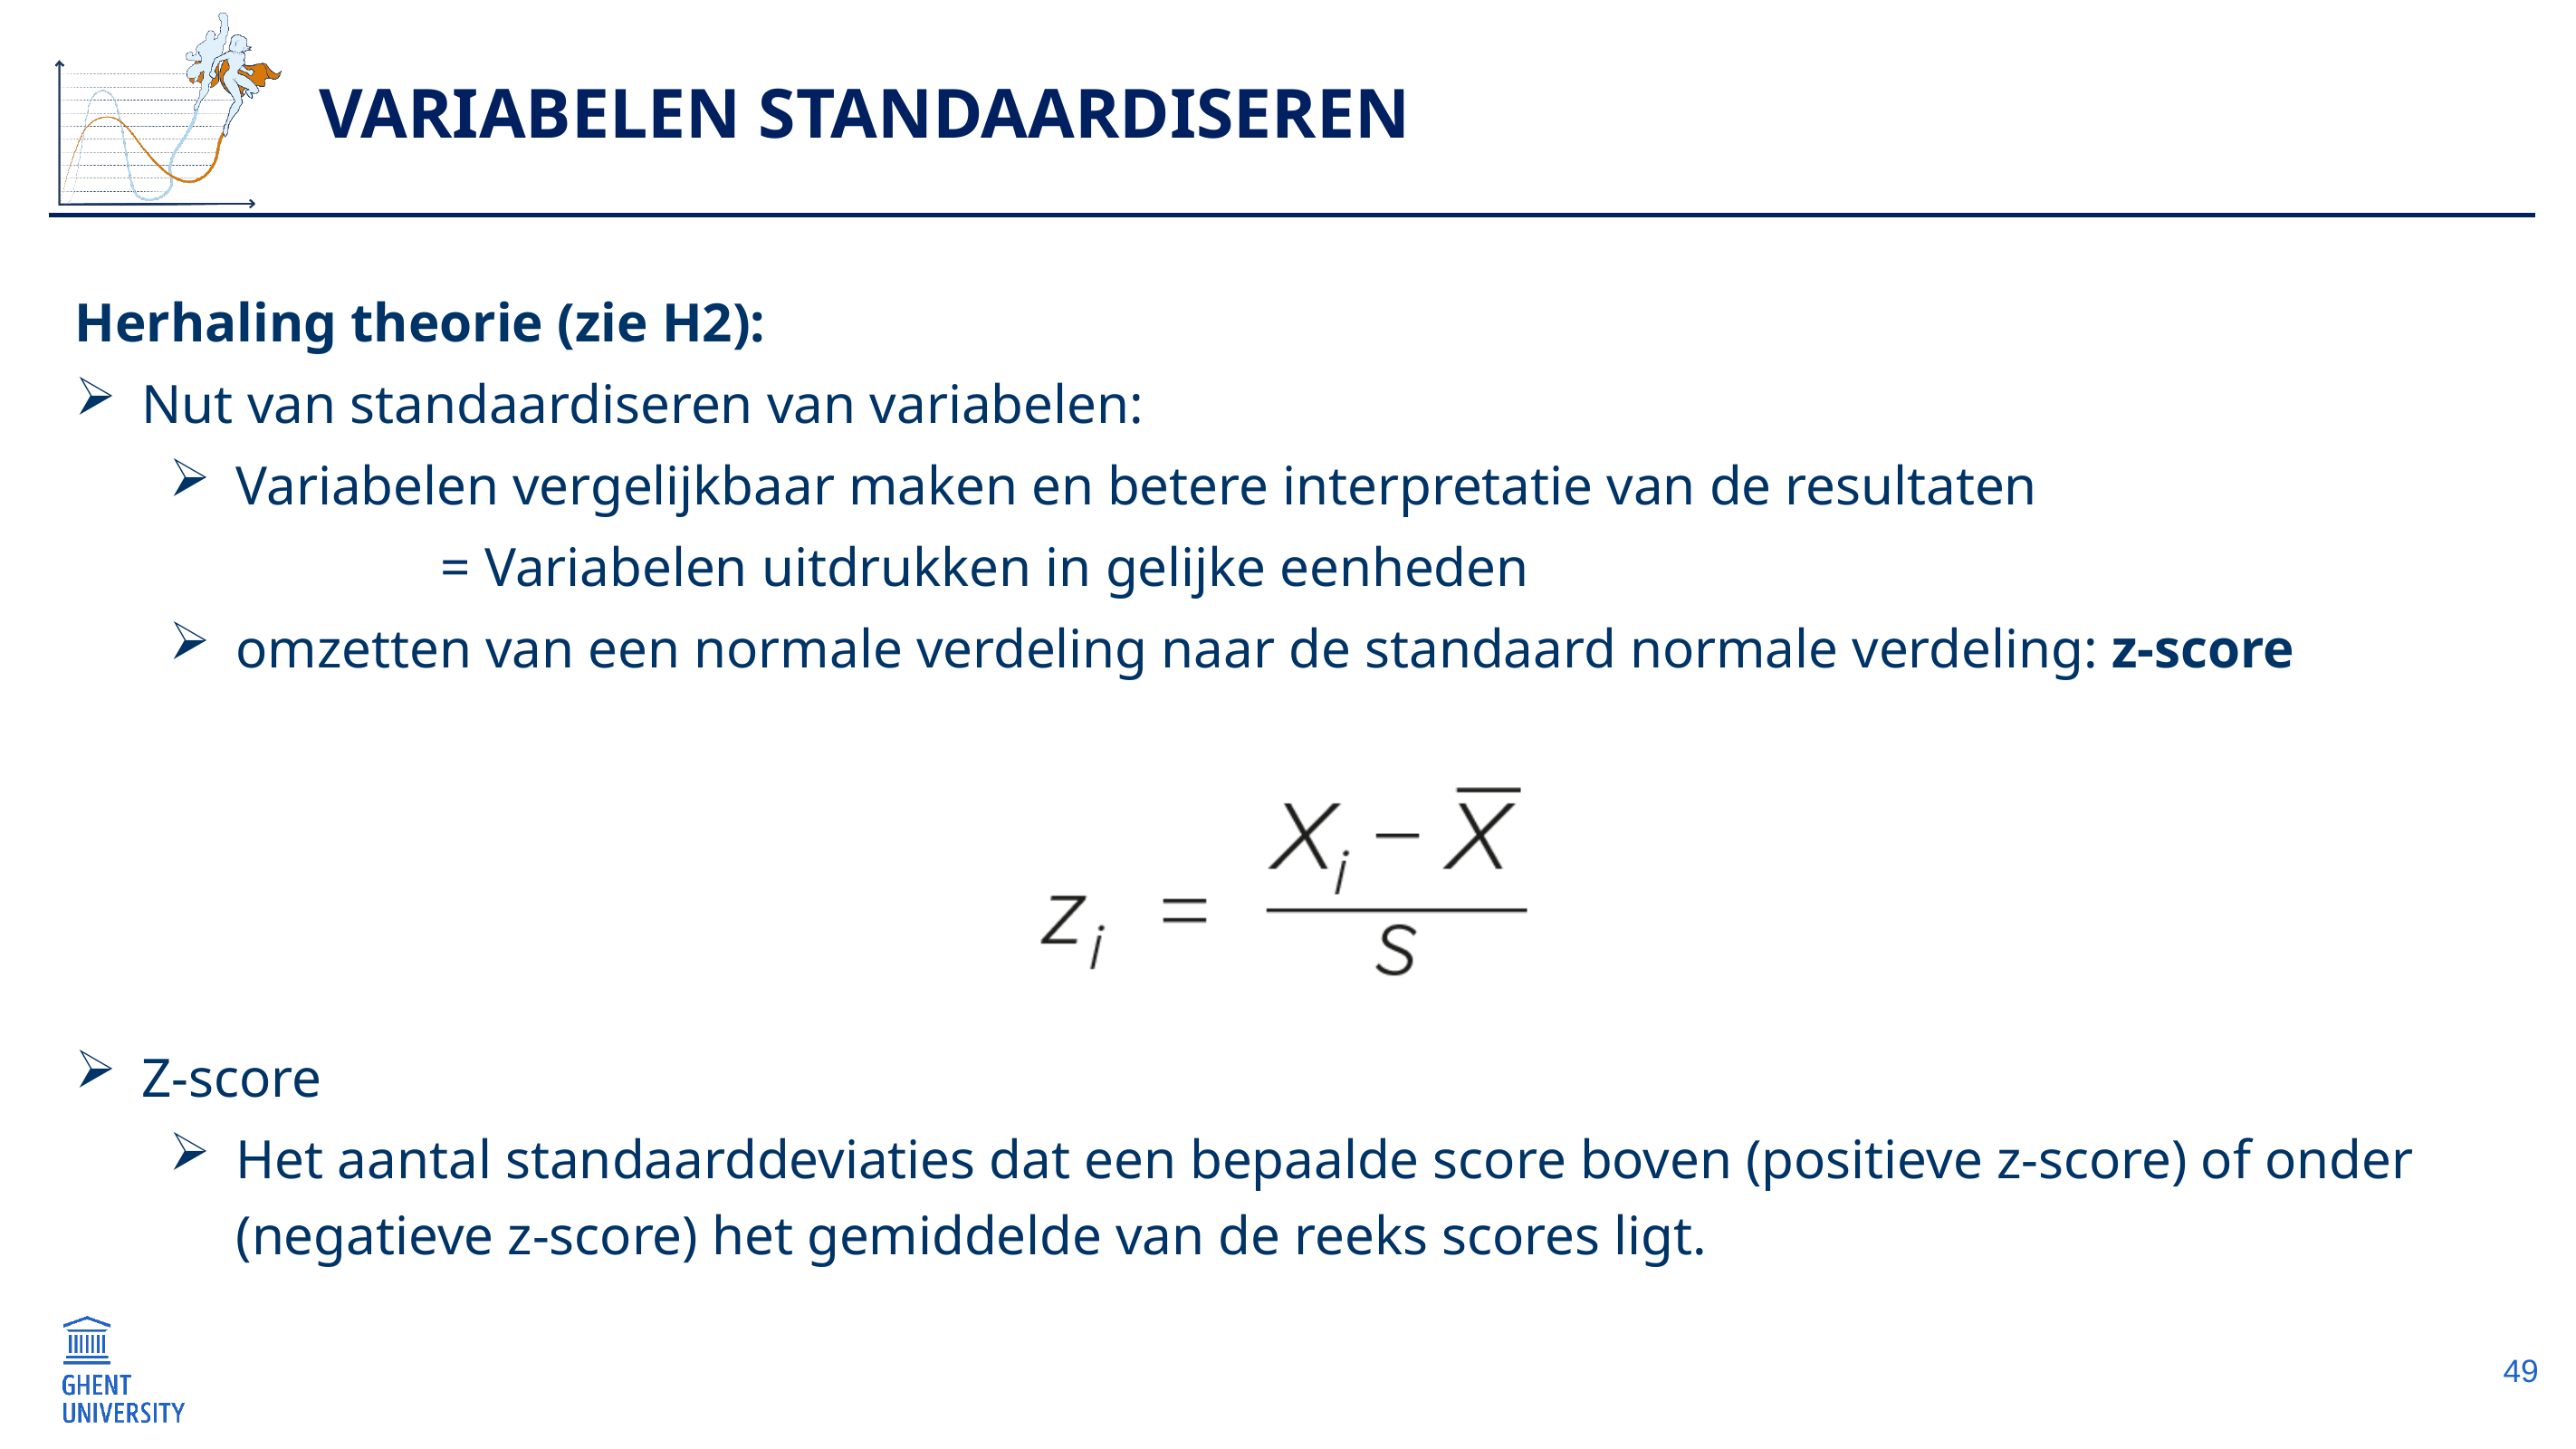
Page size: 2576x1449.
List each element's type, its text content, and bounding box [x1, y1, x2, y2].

slide_number 49 [2415, 1330, 2553, 1408]
picture [62, 1406, 411, 1449]
list Herhaling theorie (zie H2): Nut van standaardiseren van variabelen: Variabelen vergelijkbaar maken en betere interpretatie van de resultaten = Variabelen uitdrukken in gelijke eenheden omzetten van een normale verdeling naar de standaard normale verdeling: z-score Z-score Het aantal standaarddeviaties dat een bepaalde score boven (positieve z-score) of onder (negatieve z-score) het gemiddelde van de reeks scores ligt. [48, 269, 2553, 1406]
title Variabelen standaardiseren [305, 18, 2527, 159]
picture [5, 0, 306, 318]
picture [1010, 748, 1566, 1038]
